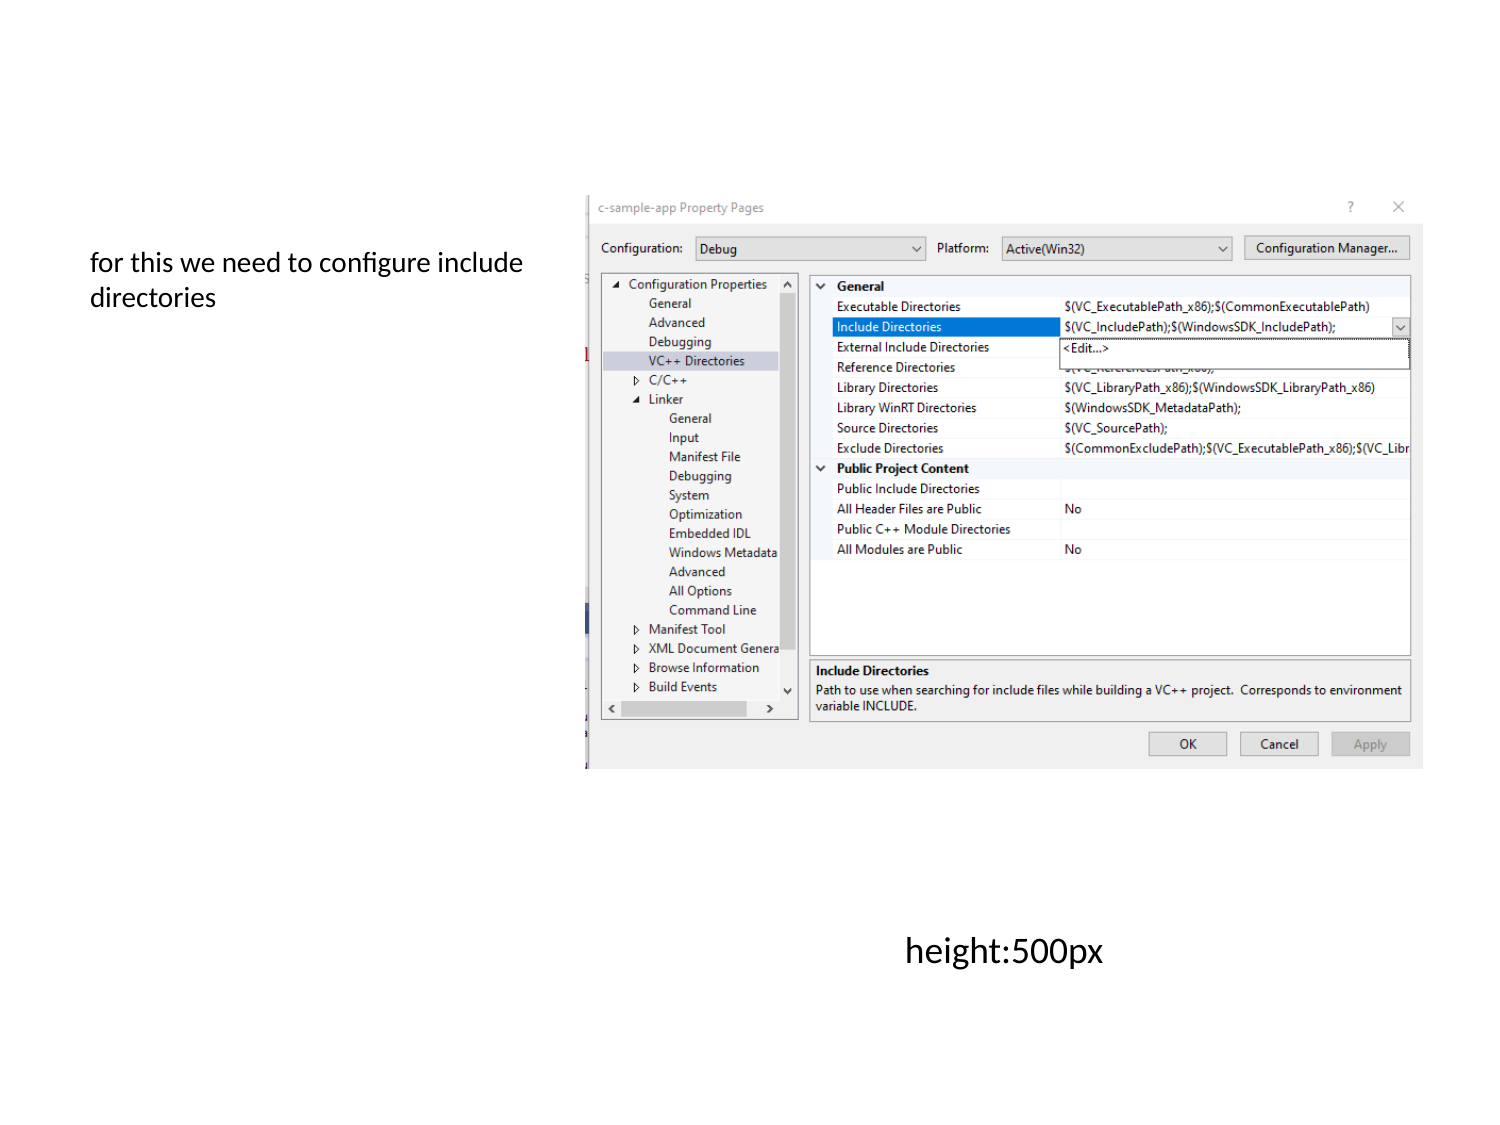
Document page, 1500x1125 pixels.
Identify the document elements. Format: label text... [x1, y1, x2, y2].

list for this we need to configure include directories [75, 235, 569, 1005]
text_box height:500px [585, 918, 1423, 1003]
picture [585, 195, 1424, 769]
